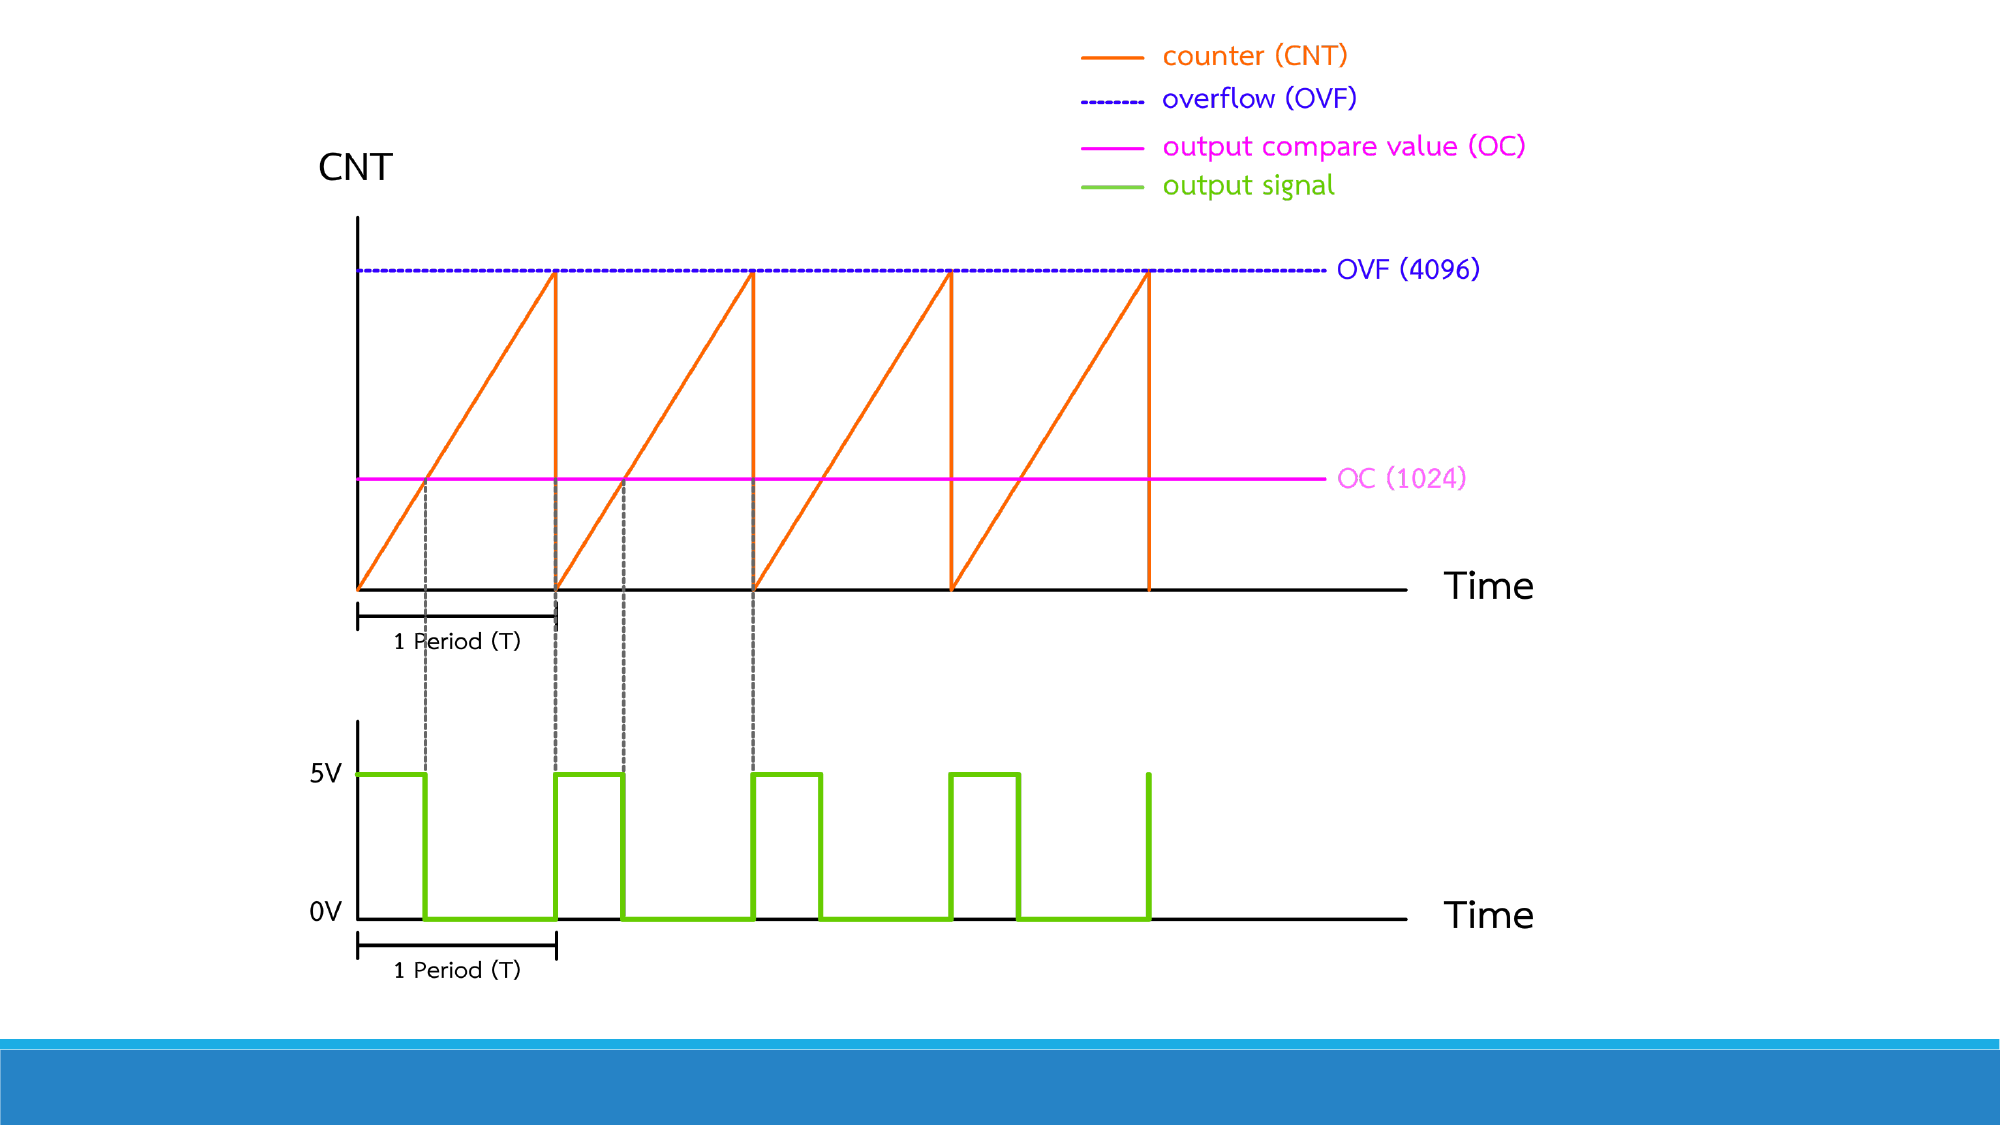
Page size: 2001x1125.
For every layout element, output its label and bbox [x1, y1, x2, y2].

picture [307, 27, 1535, 995]
